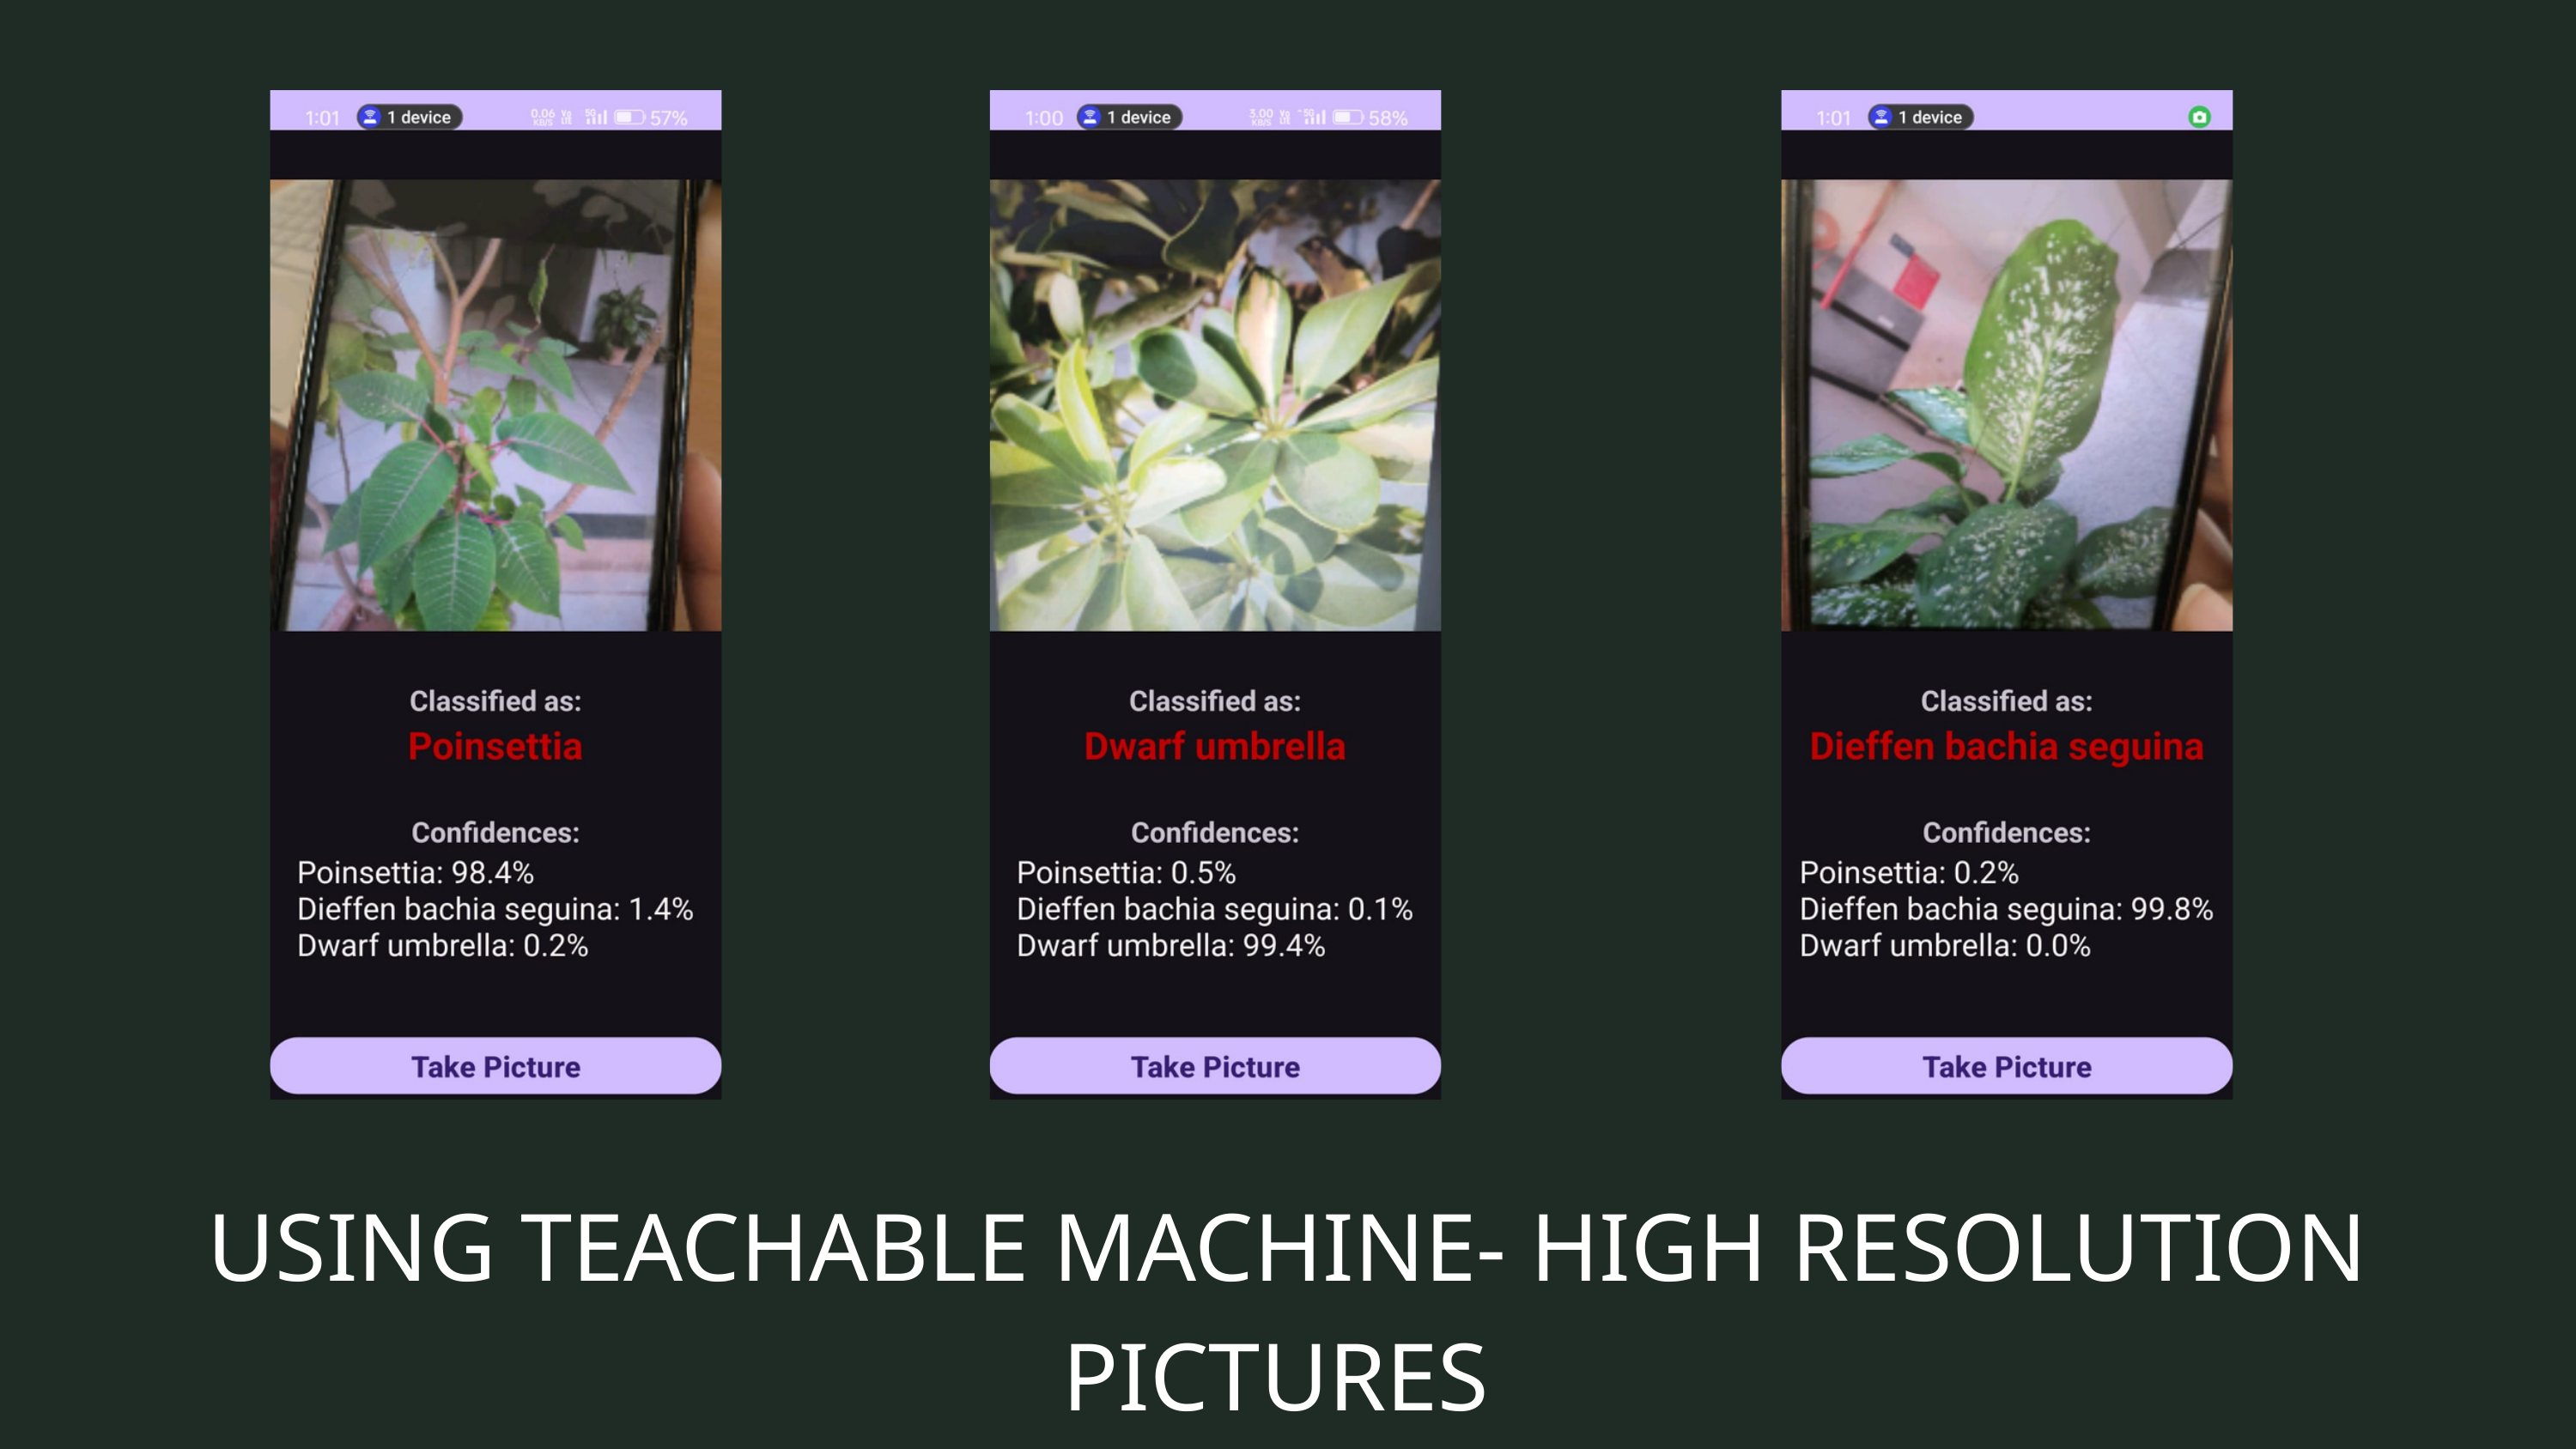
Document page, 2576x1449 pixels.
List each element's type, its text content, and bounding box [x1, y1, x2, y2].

text_box [1781, 90, 2233, 1100]
text_box USING TEACHABLE MACHINE- HIGH RESOLUTION PICTURES [0, 1169, 2576, 1430]
text_box [989, 90, 1442, 1100]
text_box [270, 90, 722, 1100]
